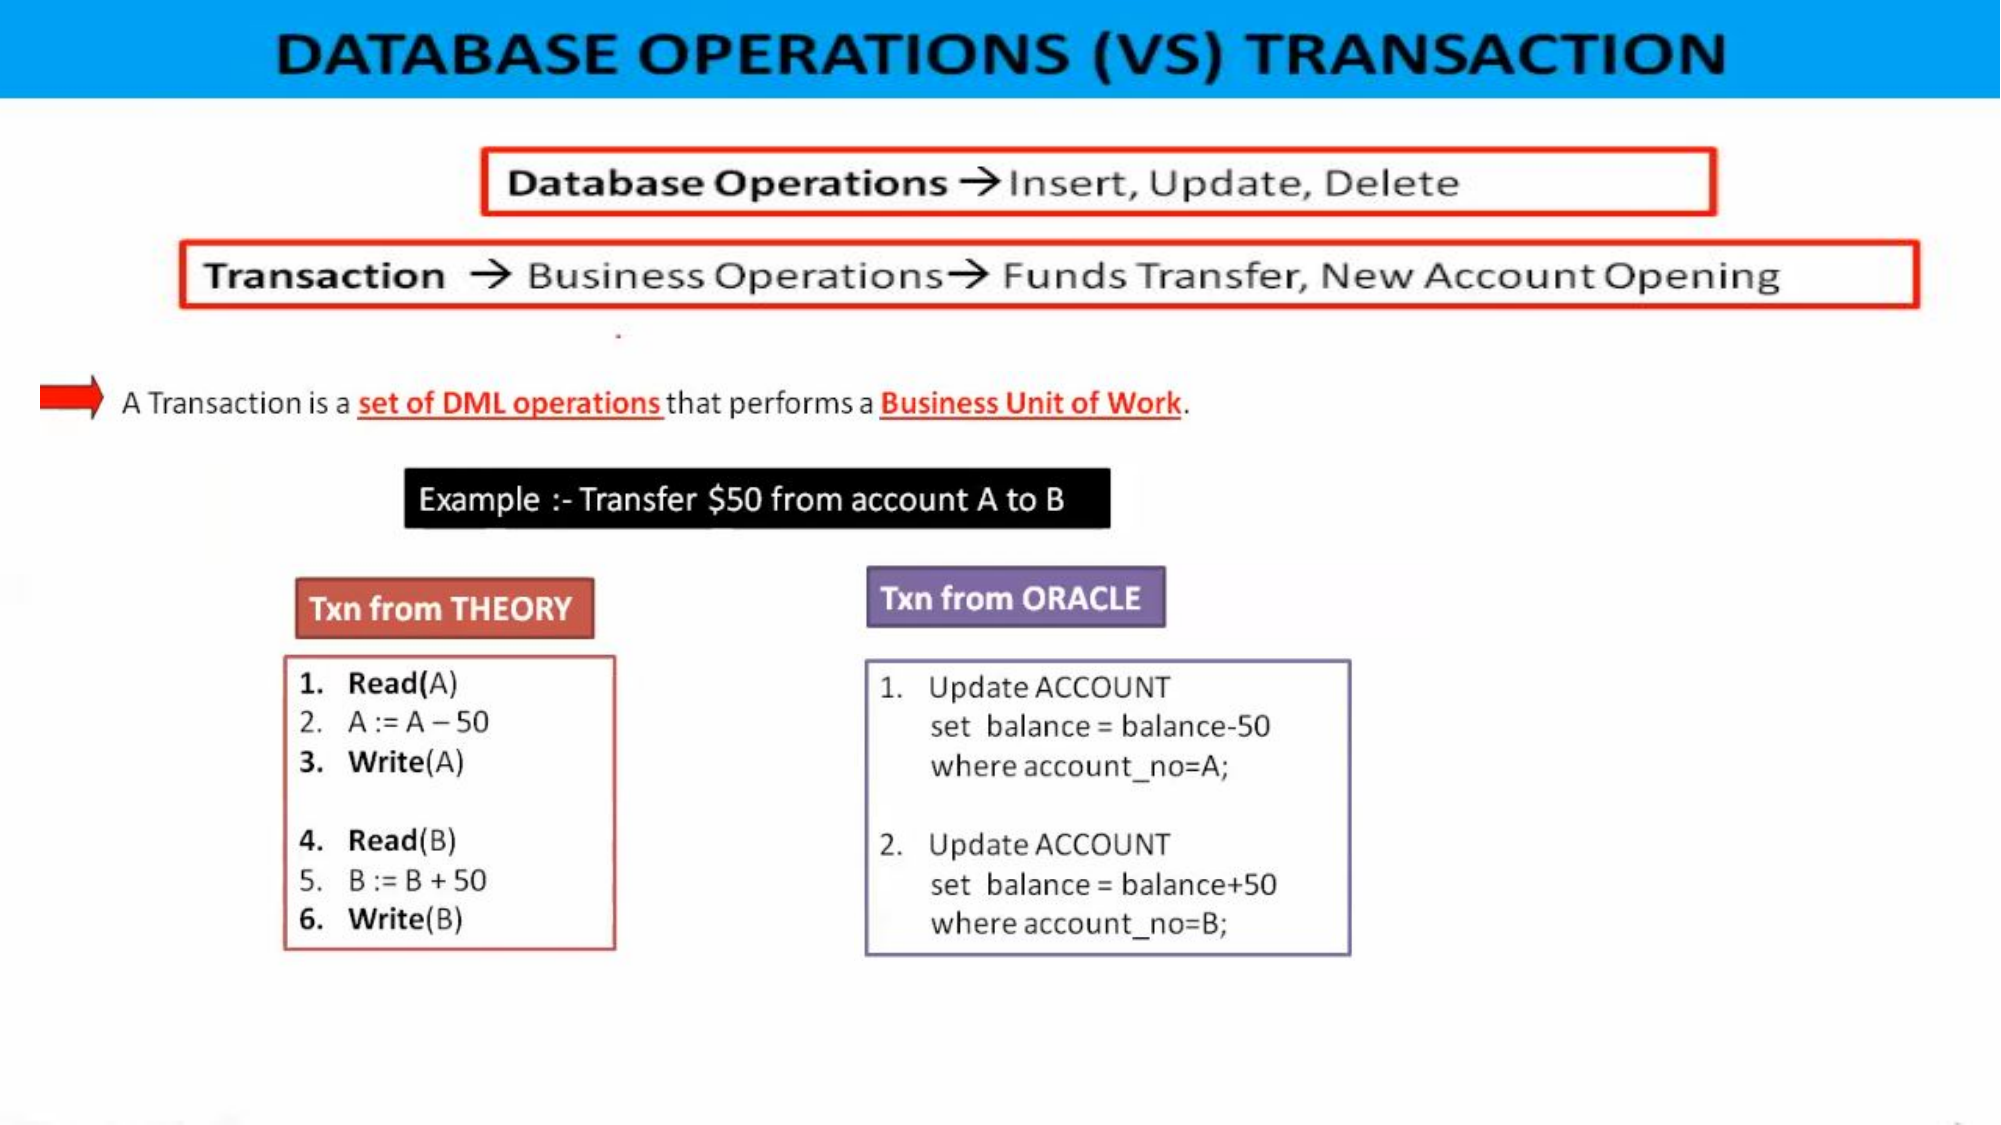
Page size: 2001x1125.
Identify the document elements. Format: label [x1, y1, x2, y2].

picture [205, 464, 1430, 998]
list [0, 0, 2000, 1125]
picture [40, 371, 1286, 436]
